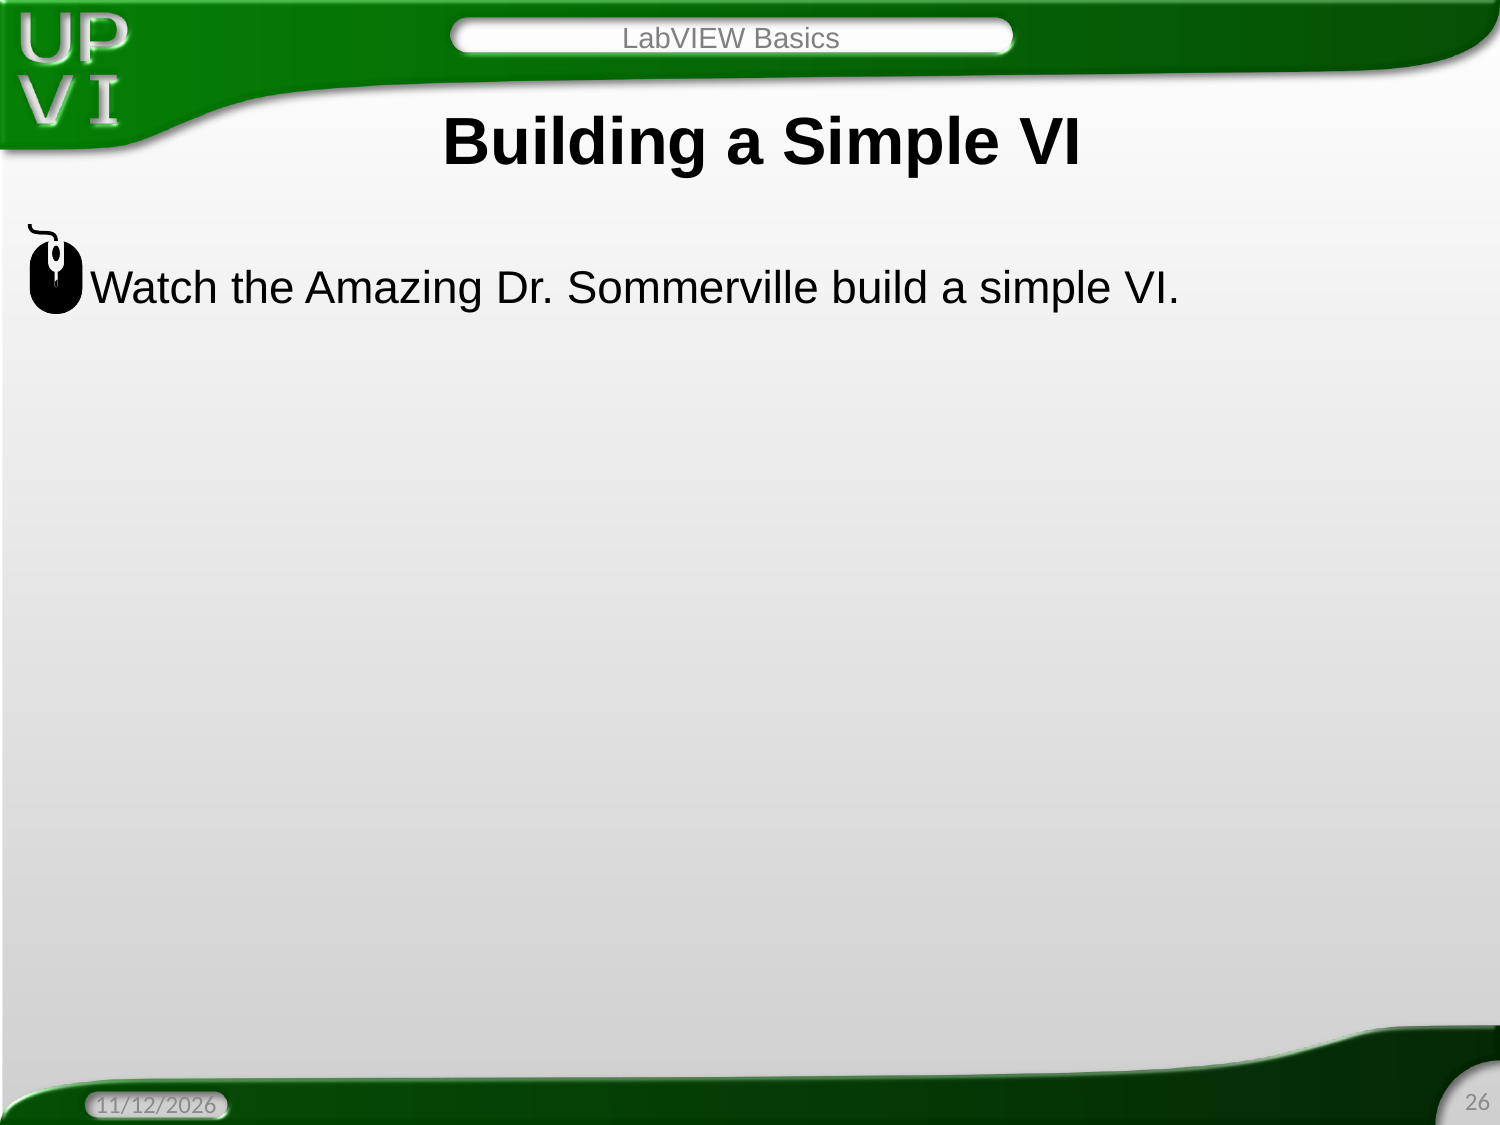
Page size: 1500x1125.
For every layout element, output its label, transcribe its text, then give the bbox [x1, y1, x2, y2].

title Building a Simple VI [87, 87, 1438, 188]
footer LabVIEW Basics [450, 6, 1013, 67]
picture [0, 0, 1500, 1125]
list Watch the Amazing Dr. Sommerville build a simple VI. [37, 249, 1463, 1005]
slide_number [75, 1073, 238, 1125]
slide_number 26 [1155, 1069, 1500, 1125]
